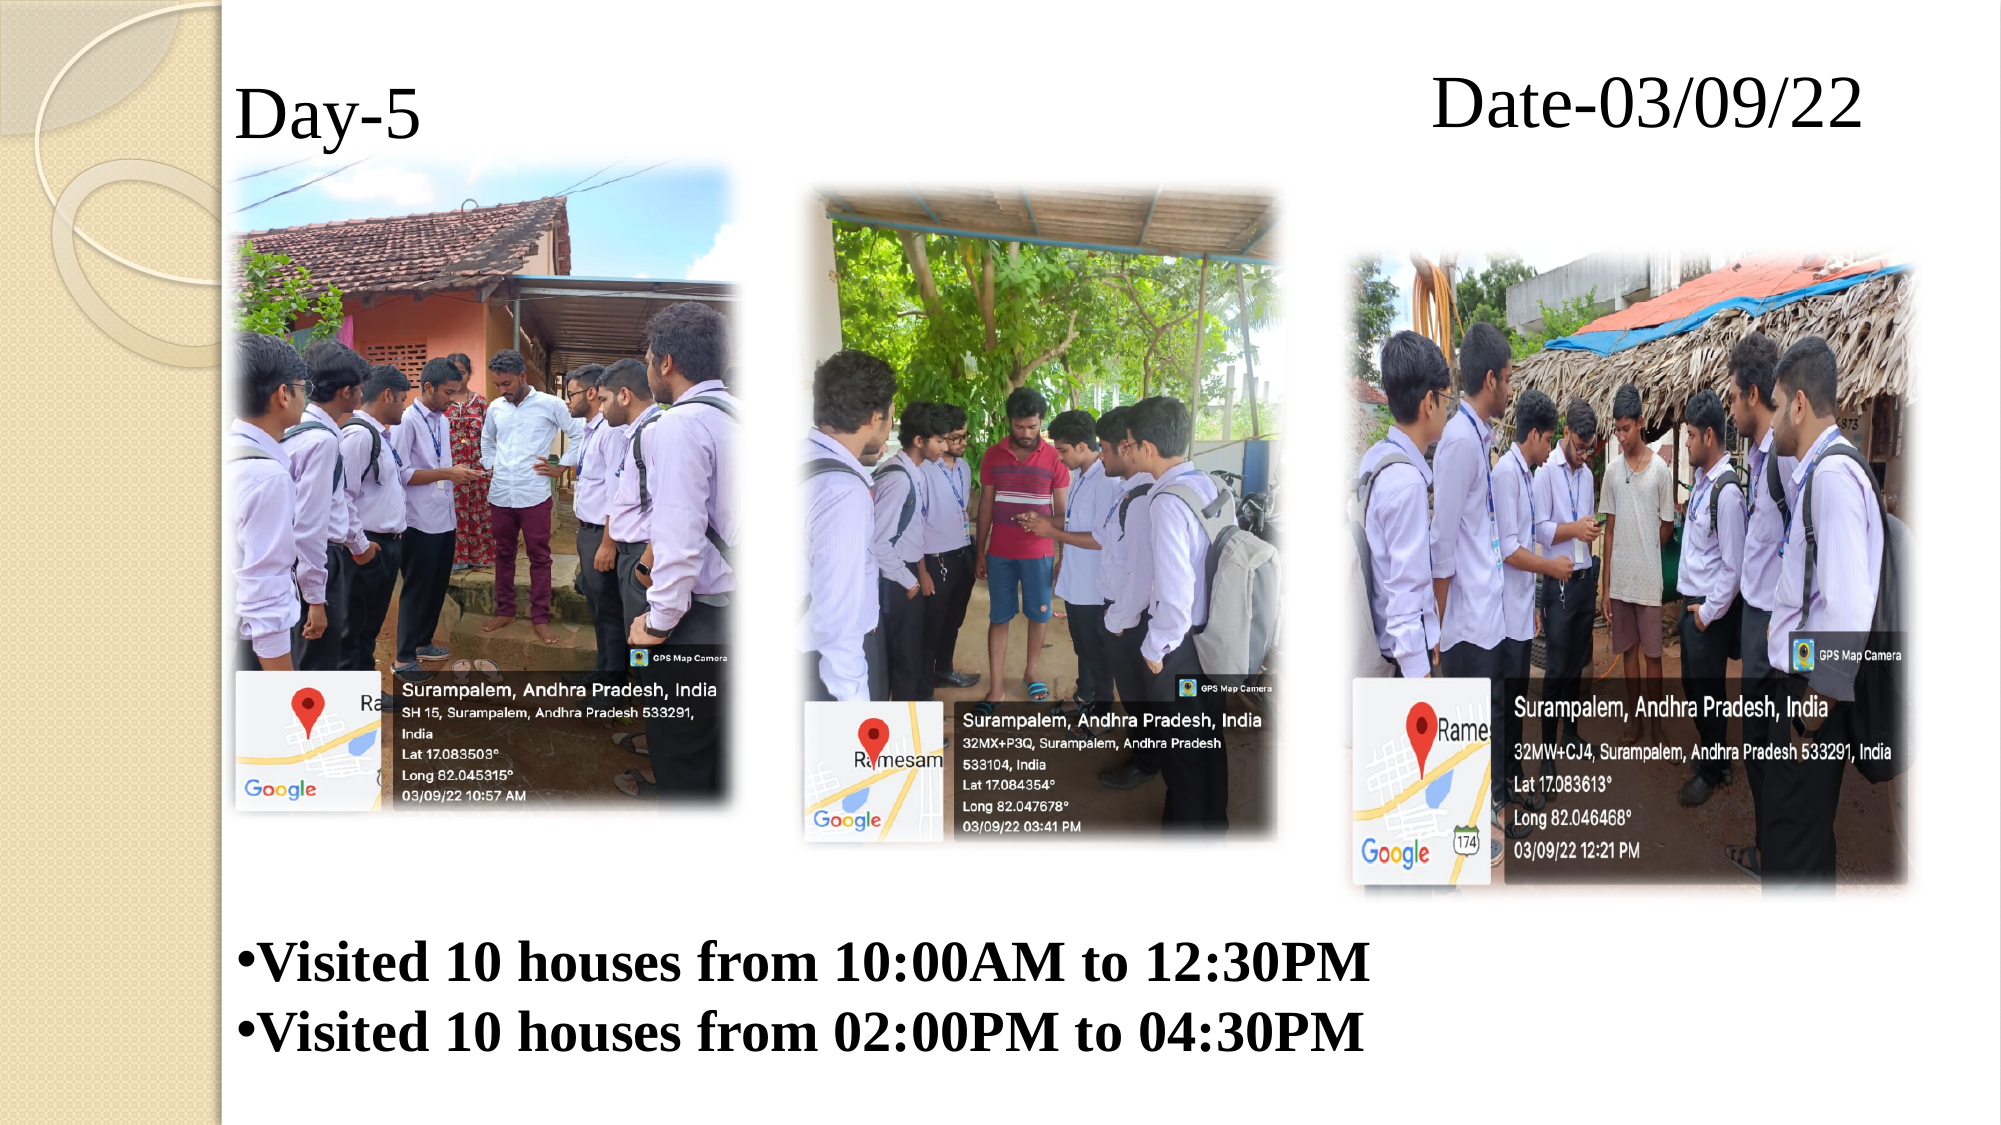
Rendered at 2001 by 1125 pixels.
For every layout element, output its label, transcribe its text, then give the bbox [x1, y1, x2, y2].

text_box Visited 10 houses from 10:00AM to 12:30PM Visited 10 houses from 02:00PM to 04:30PM [221, 915, 1493, 1071]
text_box Date-03/09/22 [1417, 44, 2000, 150]
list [221, 149, 747, 822]
text_box Day-5 [220, 56, 464, 147]
picture [791, 177, 1291, 853]
picture [1337, 244, 1923, 904]
